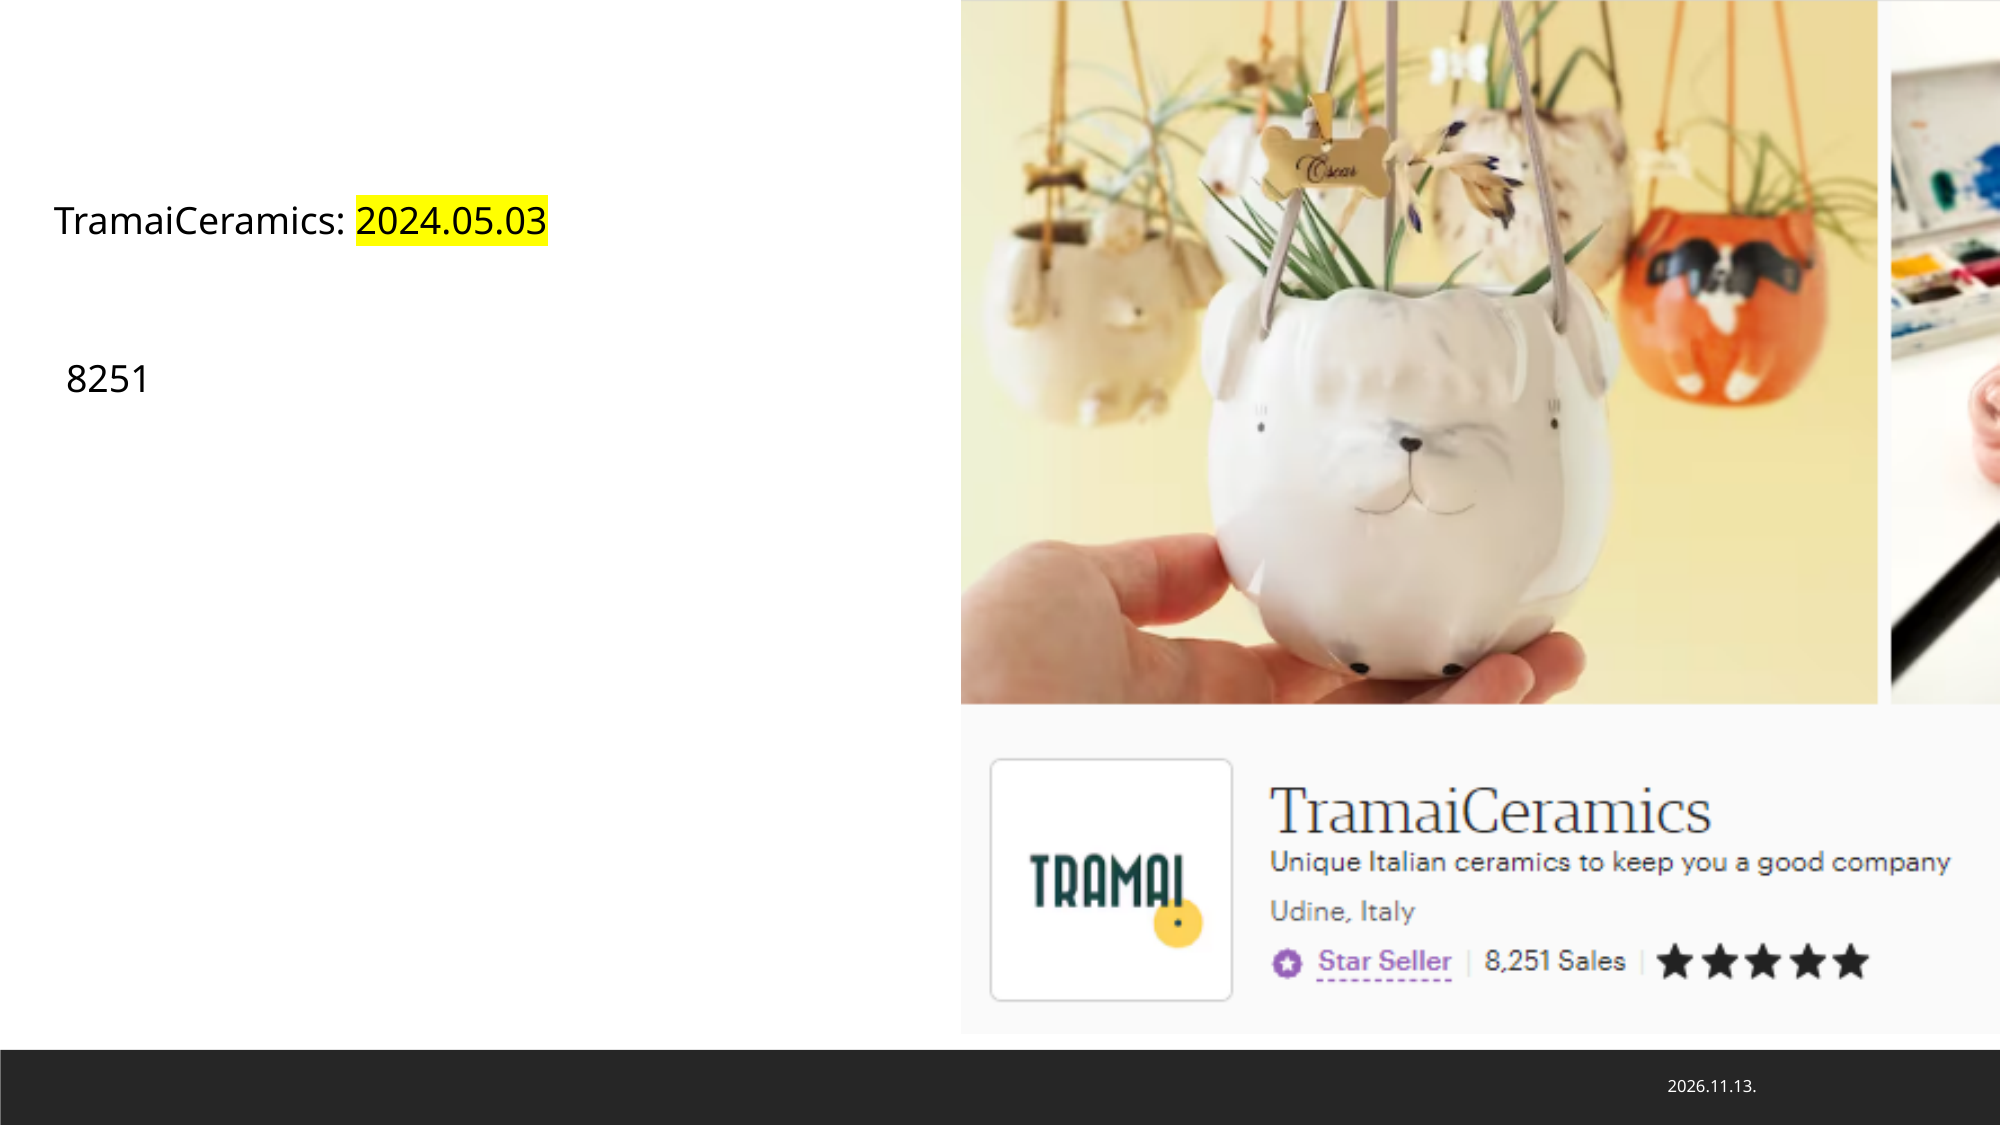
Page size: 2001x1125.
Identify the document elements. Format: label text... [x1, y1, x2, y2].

text_box TramaiCeramics: 2024.05.03 [39, 189, 563, 250]
slide_number 2024. 05. 03. [1348, 1057, 1773, 1118]
picture [961, 0, 2000, 1035]
text_box 8251 [51, 348, 167, 408]
